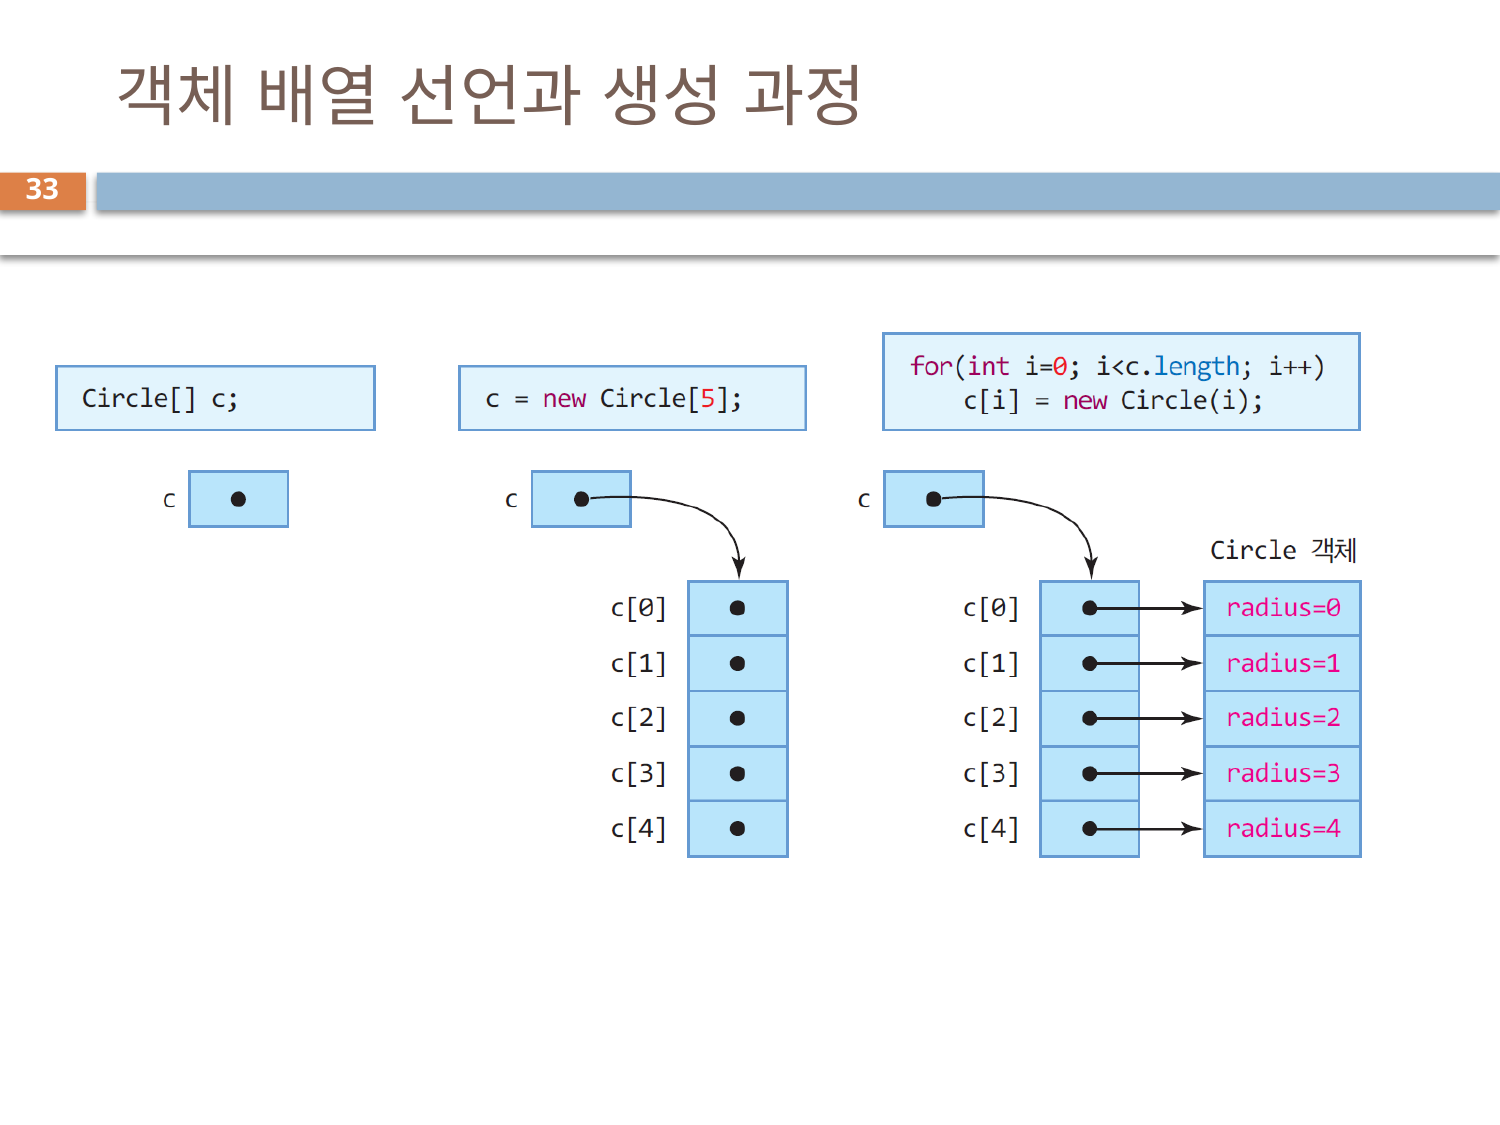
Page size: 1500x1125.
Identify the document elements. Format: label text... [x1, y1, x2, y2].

slide_number 33 [0, 170, 87, 211]
title 객체 배열 선언과 생성 과정 [100, 37, 1438, 149]
picture [29, 290, 1383, 877]
